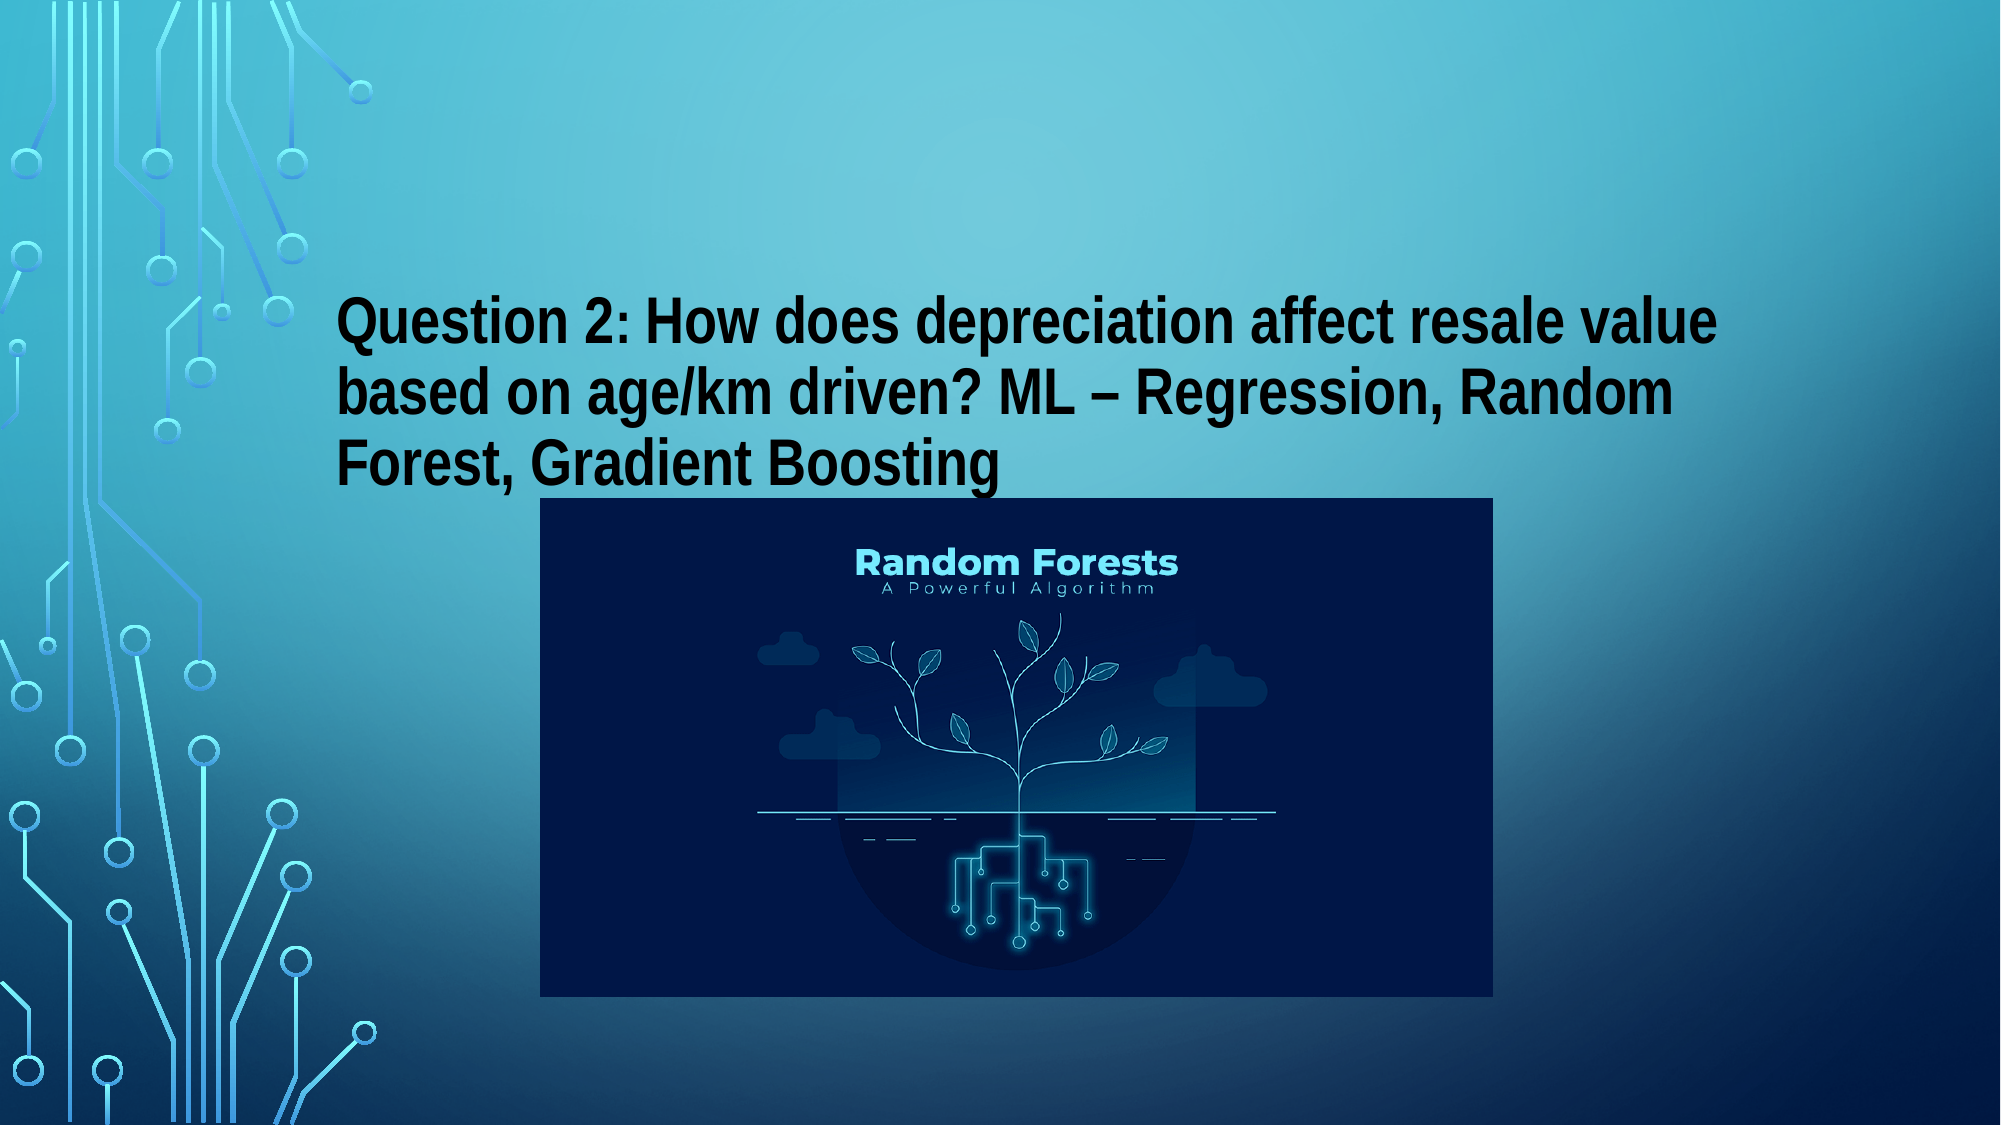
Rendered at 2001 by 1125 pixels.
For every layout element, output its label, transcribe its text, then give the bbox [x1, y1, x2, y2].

picture [540, 497, 1493, 998]
title Question 2: How does depreciation affect resale value based on age/km driven? ML – Regression, Random Forest, Gradient Boosting [321, 278, 1764, 671]
